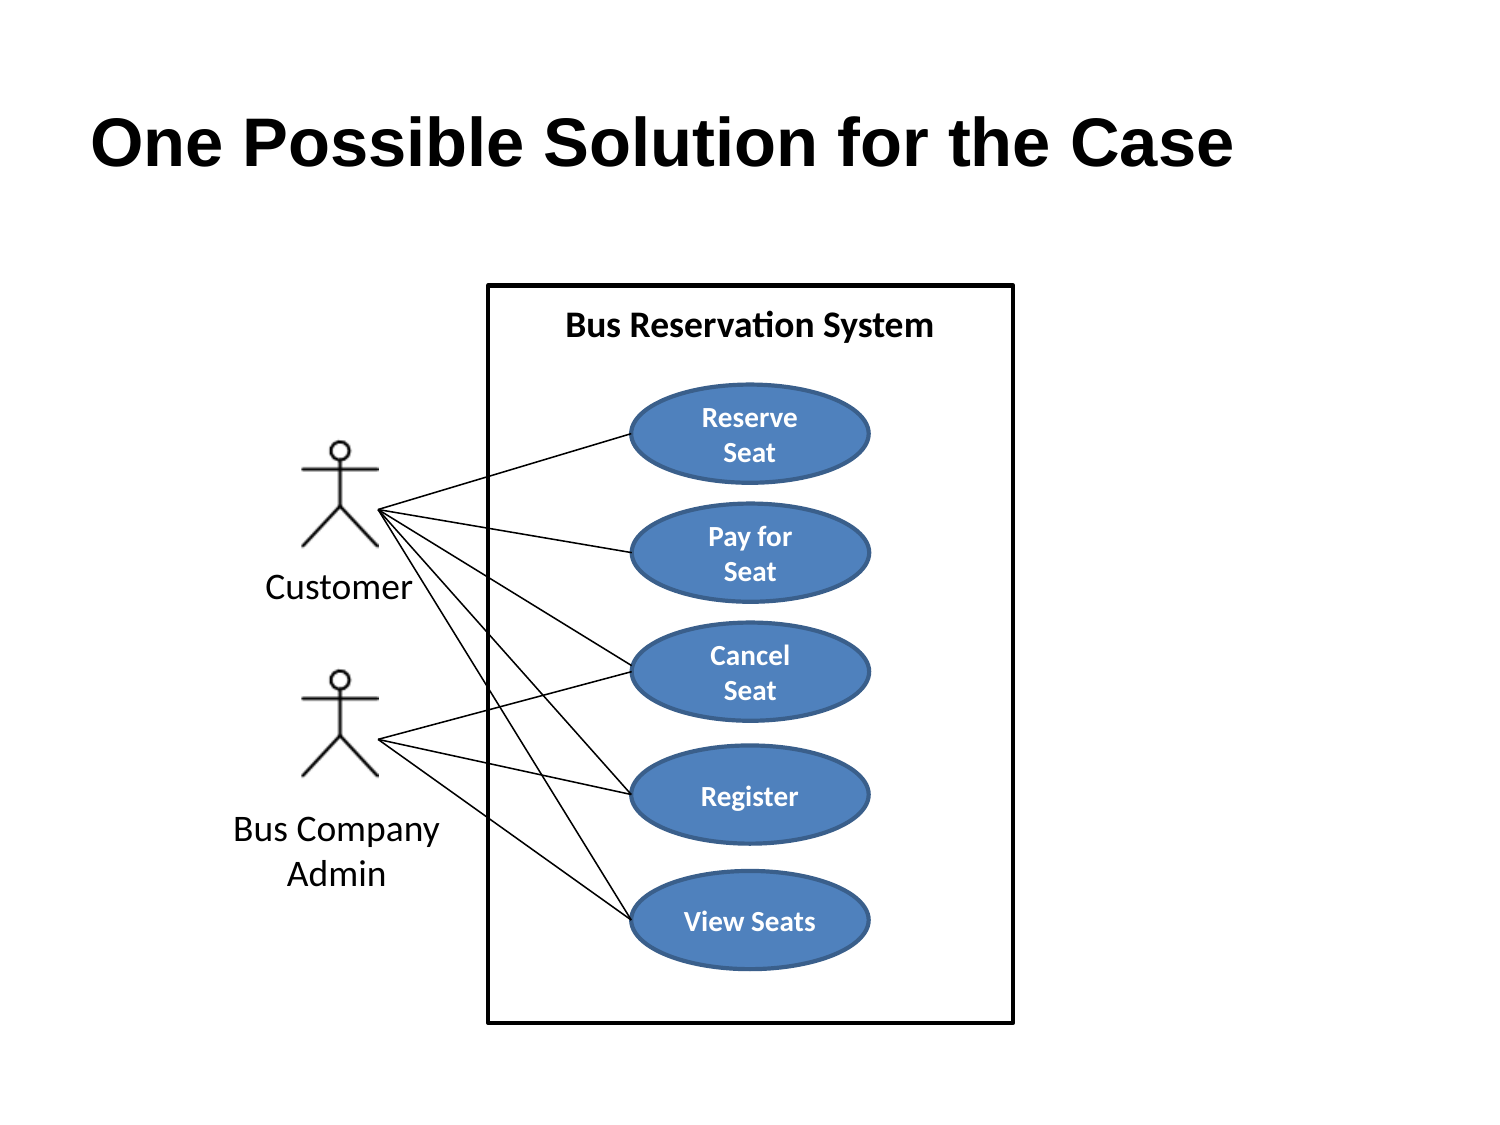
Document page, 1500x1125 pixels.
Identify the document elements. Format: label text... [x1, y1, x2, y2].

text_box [377, 748, 632, 921]
text_box Register [636, 743, 871, 846]
text_box Bus Company Admin [210, 796, 371, 902]
text_box Customer [250, 554, 371, 615]
picture [299, 421, 379, 598]
text_box Cancel Seat [636, 620, 872, 723]
text_box Reserve Seat [629, 382, 871, 485]
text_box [377, 560, 632, 666]
title One Possible Solution for the Case [75, 45, 1425, 233]
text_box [377, 509, 632, 553]
text_box Bus Reservation System [537, 292, 963, 353]
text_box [377, 433, 632, 507]
text_box [486, 283, 1015, 1025]
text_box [377, 671, 632, 740]
picture [299, 651, 377, 828]
text_box Pay for Seat [637, 501, 872, 604]
text_box View Seats [630, 868, 871, 972]
